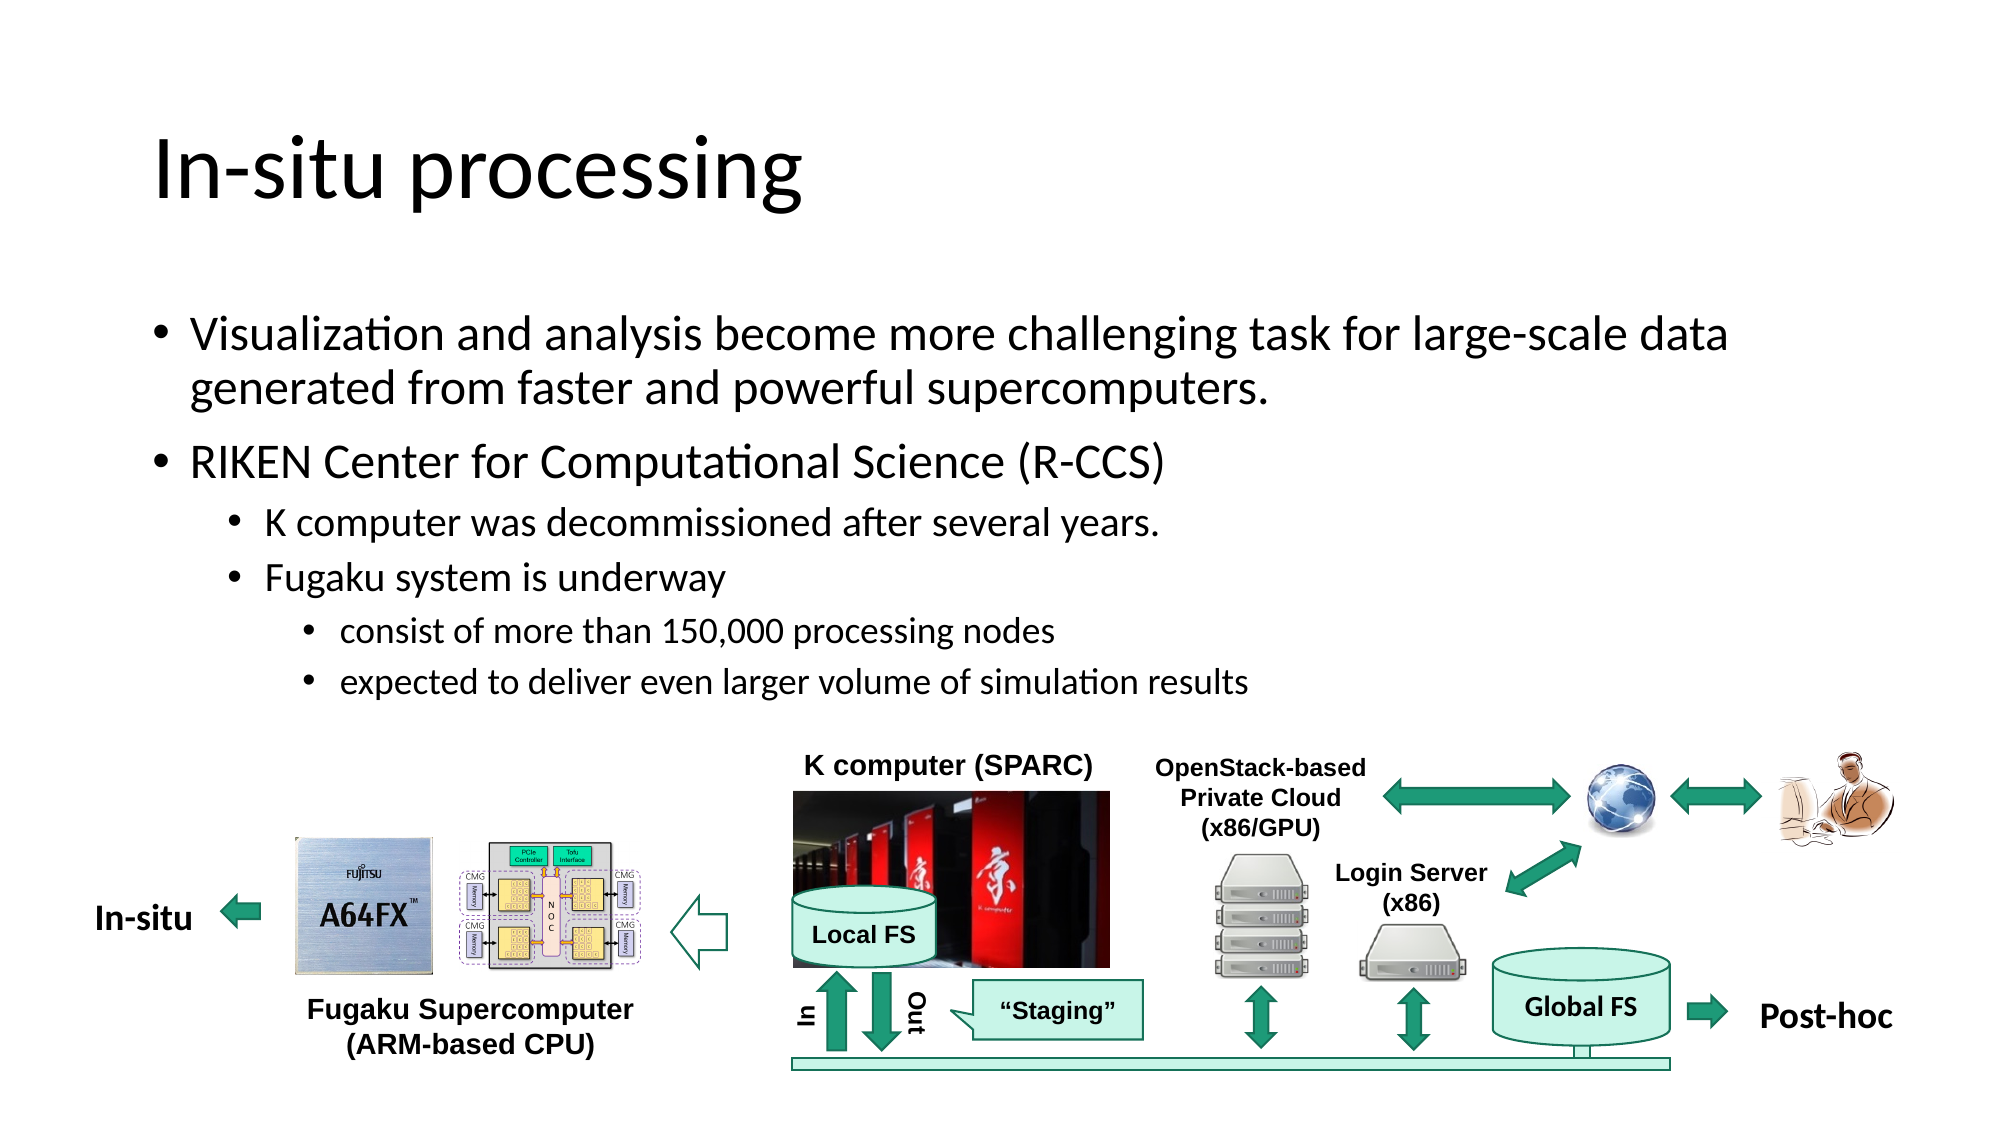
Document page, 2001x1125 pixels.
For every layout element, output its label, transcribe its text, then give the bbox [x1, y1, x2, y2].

text_box “Staging” [949, 979, 1144, 1041]
picture [295, 837, 433, 979]
text_box [669, 893, 728, 971]
text_box [1670, 777, 1760, 815]
text_box [1244, 985, 1279, 1050]
text_box K computer (SPARC) [740, 739, 1158, 789]
picture [459, 841, 641, 972]
text_box [791, 1057, 1671, 1071]
text_box OpenStack-based Private Cloud (x86/GPU) [1109, 743, 1413, 849]
picture [1357, 922, 1468, 982]
text_box [1505, 840, 1582, 898]
text_box In [782, 990, 827, 1043]
title In-situ processing [137, 59, 1863, 278]
text_box In-situ [79, 885, 209, 946]
text_box [861, 972, 896, 1052]
text_box [817, 970, 858, 1052]
text_box Post-hoc [1745, 983, 1909, 1044]
text_box Login Server (x86) [1314, 849, 1509, 925]
text_box [219, 893, 261, 930]
text_box [1686, 993, 1729, 1030]
text_box [1573, 1047, 1591, 1059]
text_box Fugaku Supercomputer (ARM-based CPU) [262, 982, 680, 1068]
picture [793, 790, 1110, 968]
text_box Global FS [1491, 946, 1671, 1047]
picture [1760, 748, 1901, 853]
text_box [1396, 987, 1431, 1052]
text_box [1213, 852, 1310, 979]
text_box [1382, 777, 1572, 815]
text_box Out [896, 976, 941, 1050]
list Visualization and analysis become more challenging task for large-scale data generated from faster and powerful supercomputers. RIKEN Center for Computational Science (R-CCS) K computer was decommissioned after several years. Fugaku system is underway consist of more than 150,000 processing nodes expected to deliver even larger volume of simulation results [137, 299, 1863, 1014]
picture [1583, 764, 1658, 838]
